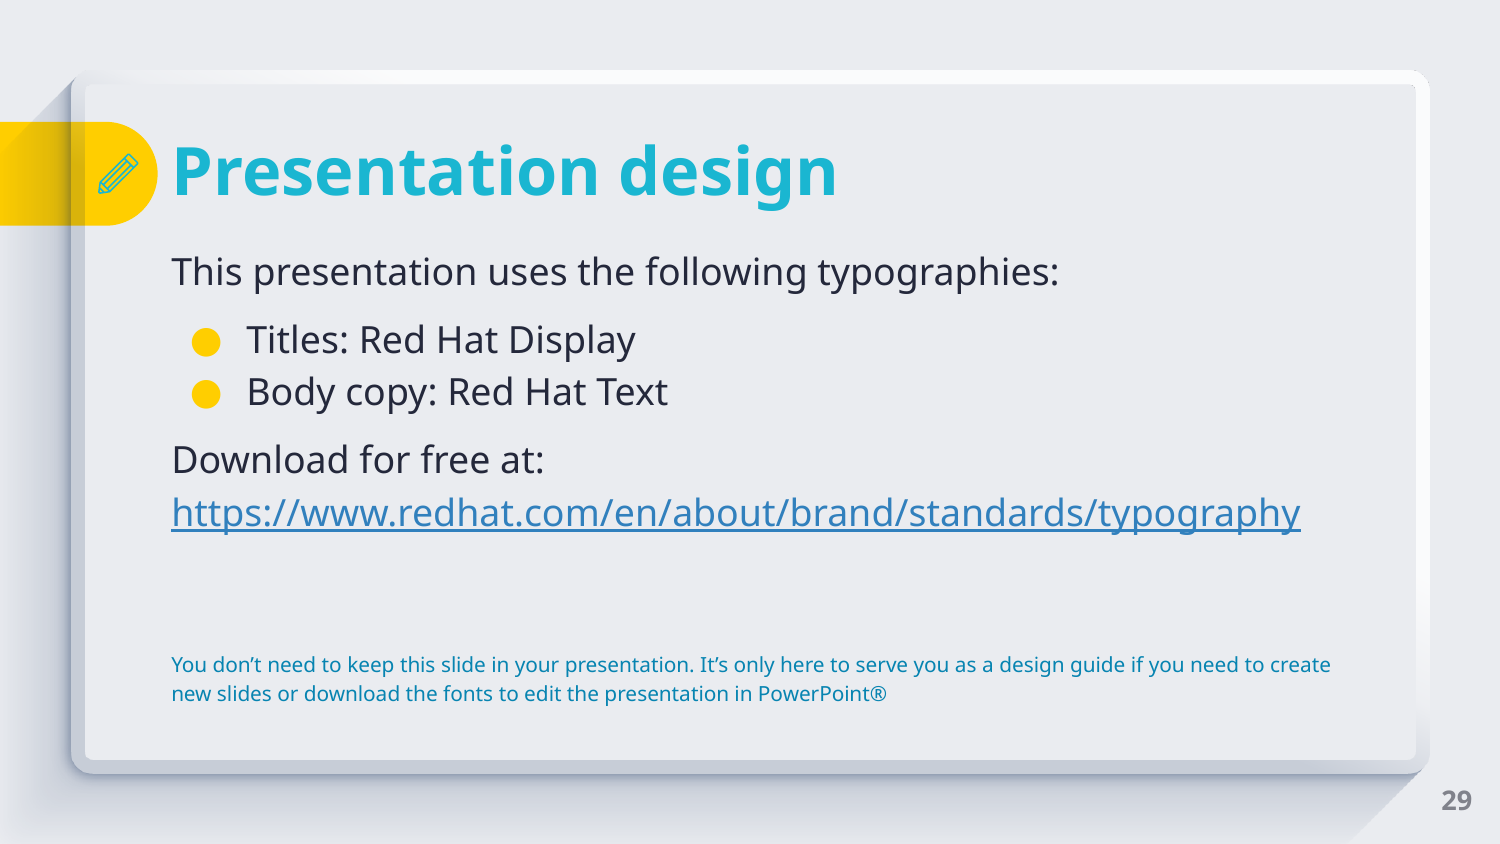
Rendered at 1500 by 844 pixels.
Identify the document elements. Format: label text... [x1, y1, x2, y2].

title Presentation design [171, 121, 1354, 226]
text_box You don’t need to keep this slide in your presentation. It’s only here to serve you as a design guide if you need to create new slides or download the fonts to edit the presentation in PowerPoint® [171, 648, 1357, 717]
list This presentation uses the following typographies: Titles: Red Hat Display Body copy: Red Hat Text Download for free at: https://www.redhat.com/en/about/brand/standards/typography [171, 240, 1354, 648]
slide_number 29 [1414, 759, 1500, 844]
picture [0, 0, 1500, 844]
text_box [98, 154, 138, 194]
